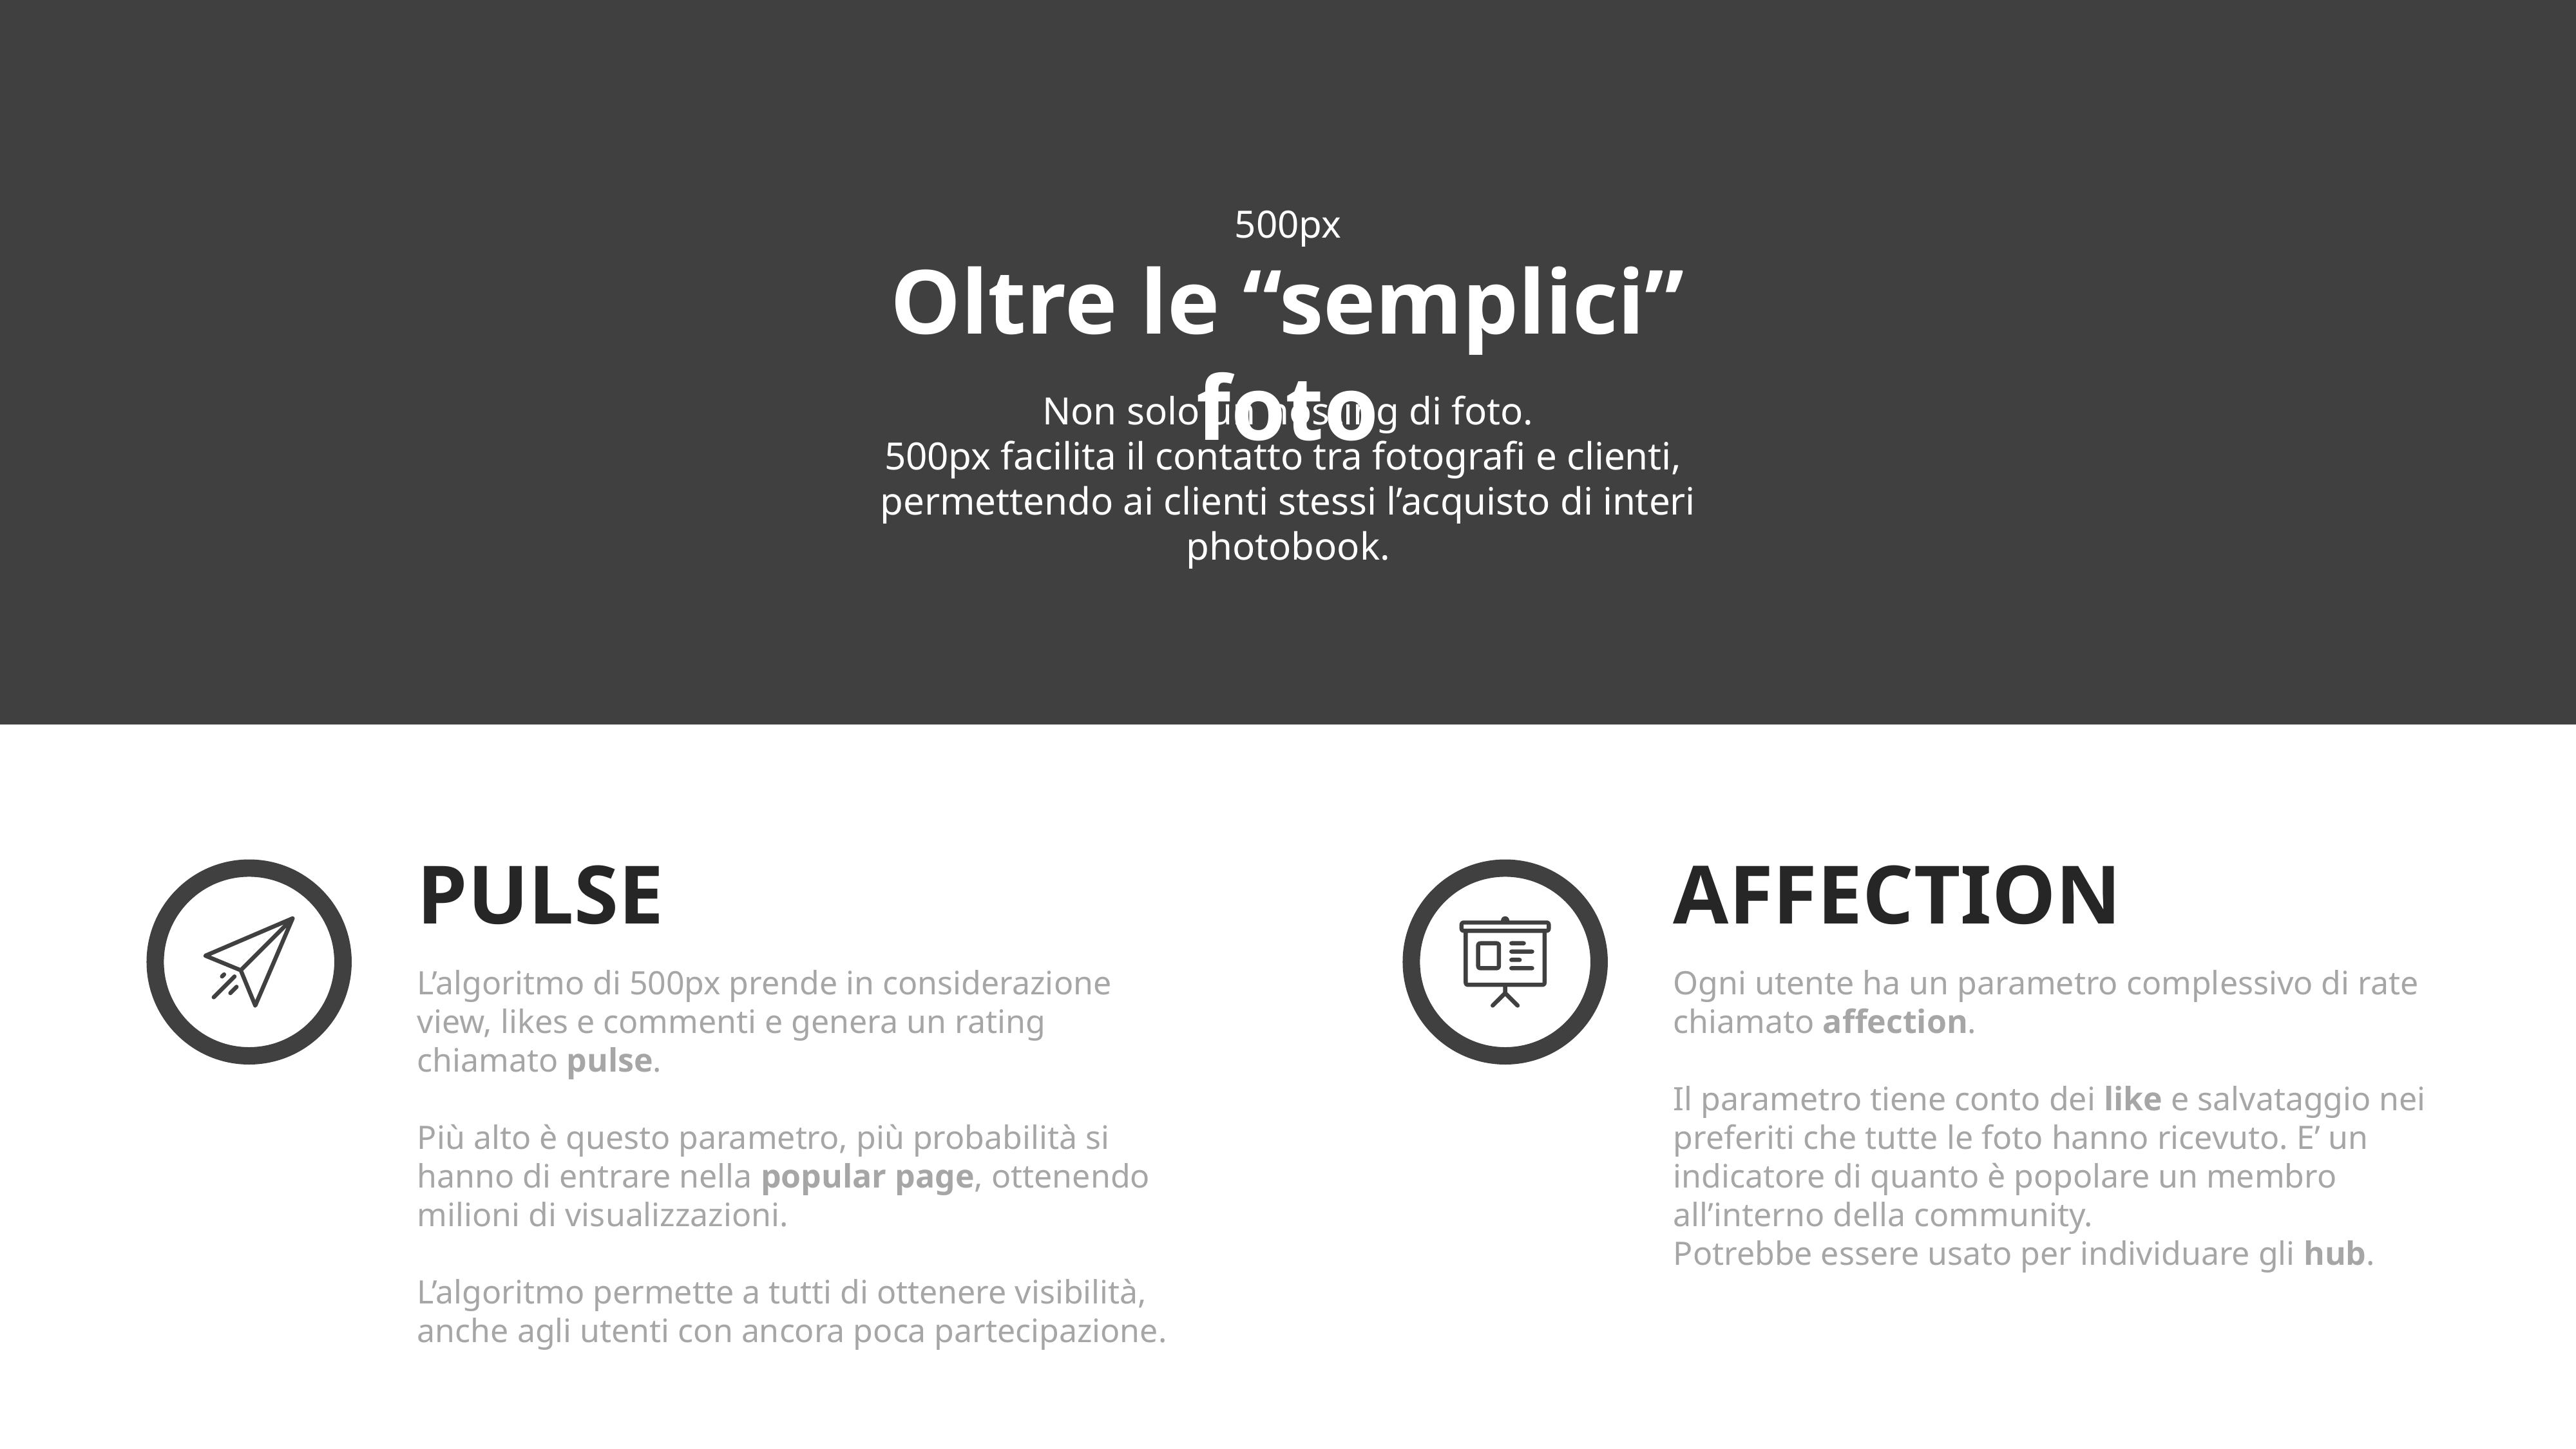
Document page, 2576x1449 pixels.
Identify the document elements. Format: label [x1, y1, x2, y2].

text_box [766, 195, 1809, 529]
text_box [0, 0, 2576, 725]
text_box [1664, 838, 2458, 1240]
text_box [408, 838, 1192, 1319]
text_box [146, 859, 352, 1065]
text_box [1402, 859, 1608, 1065]
